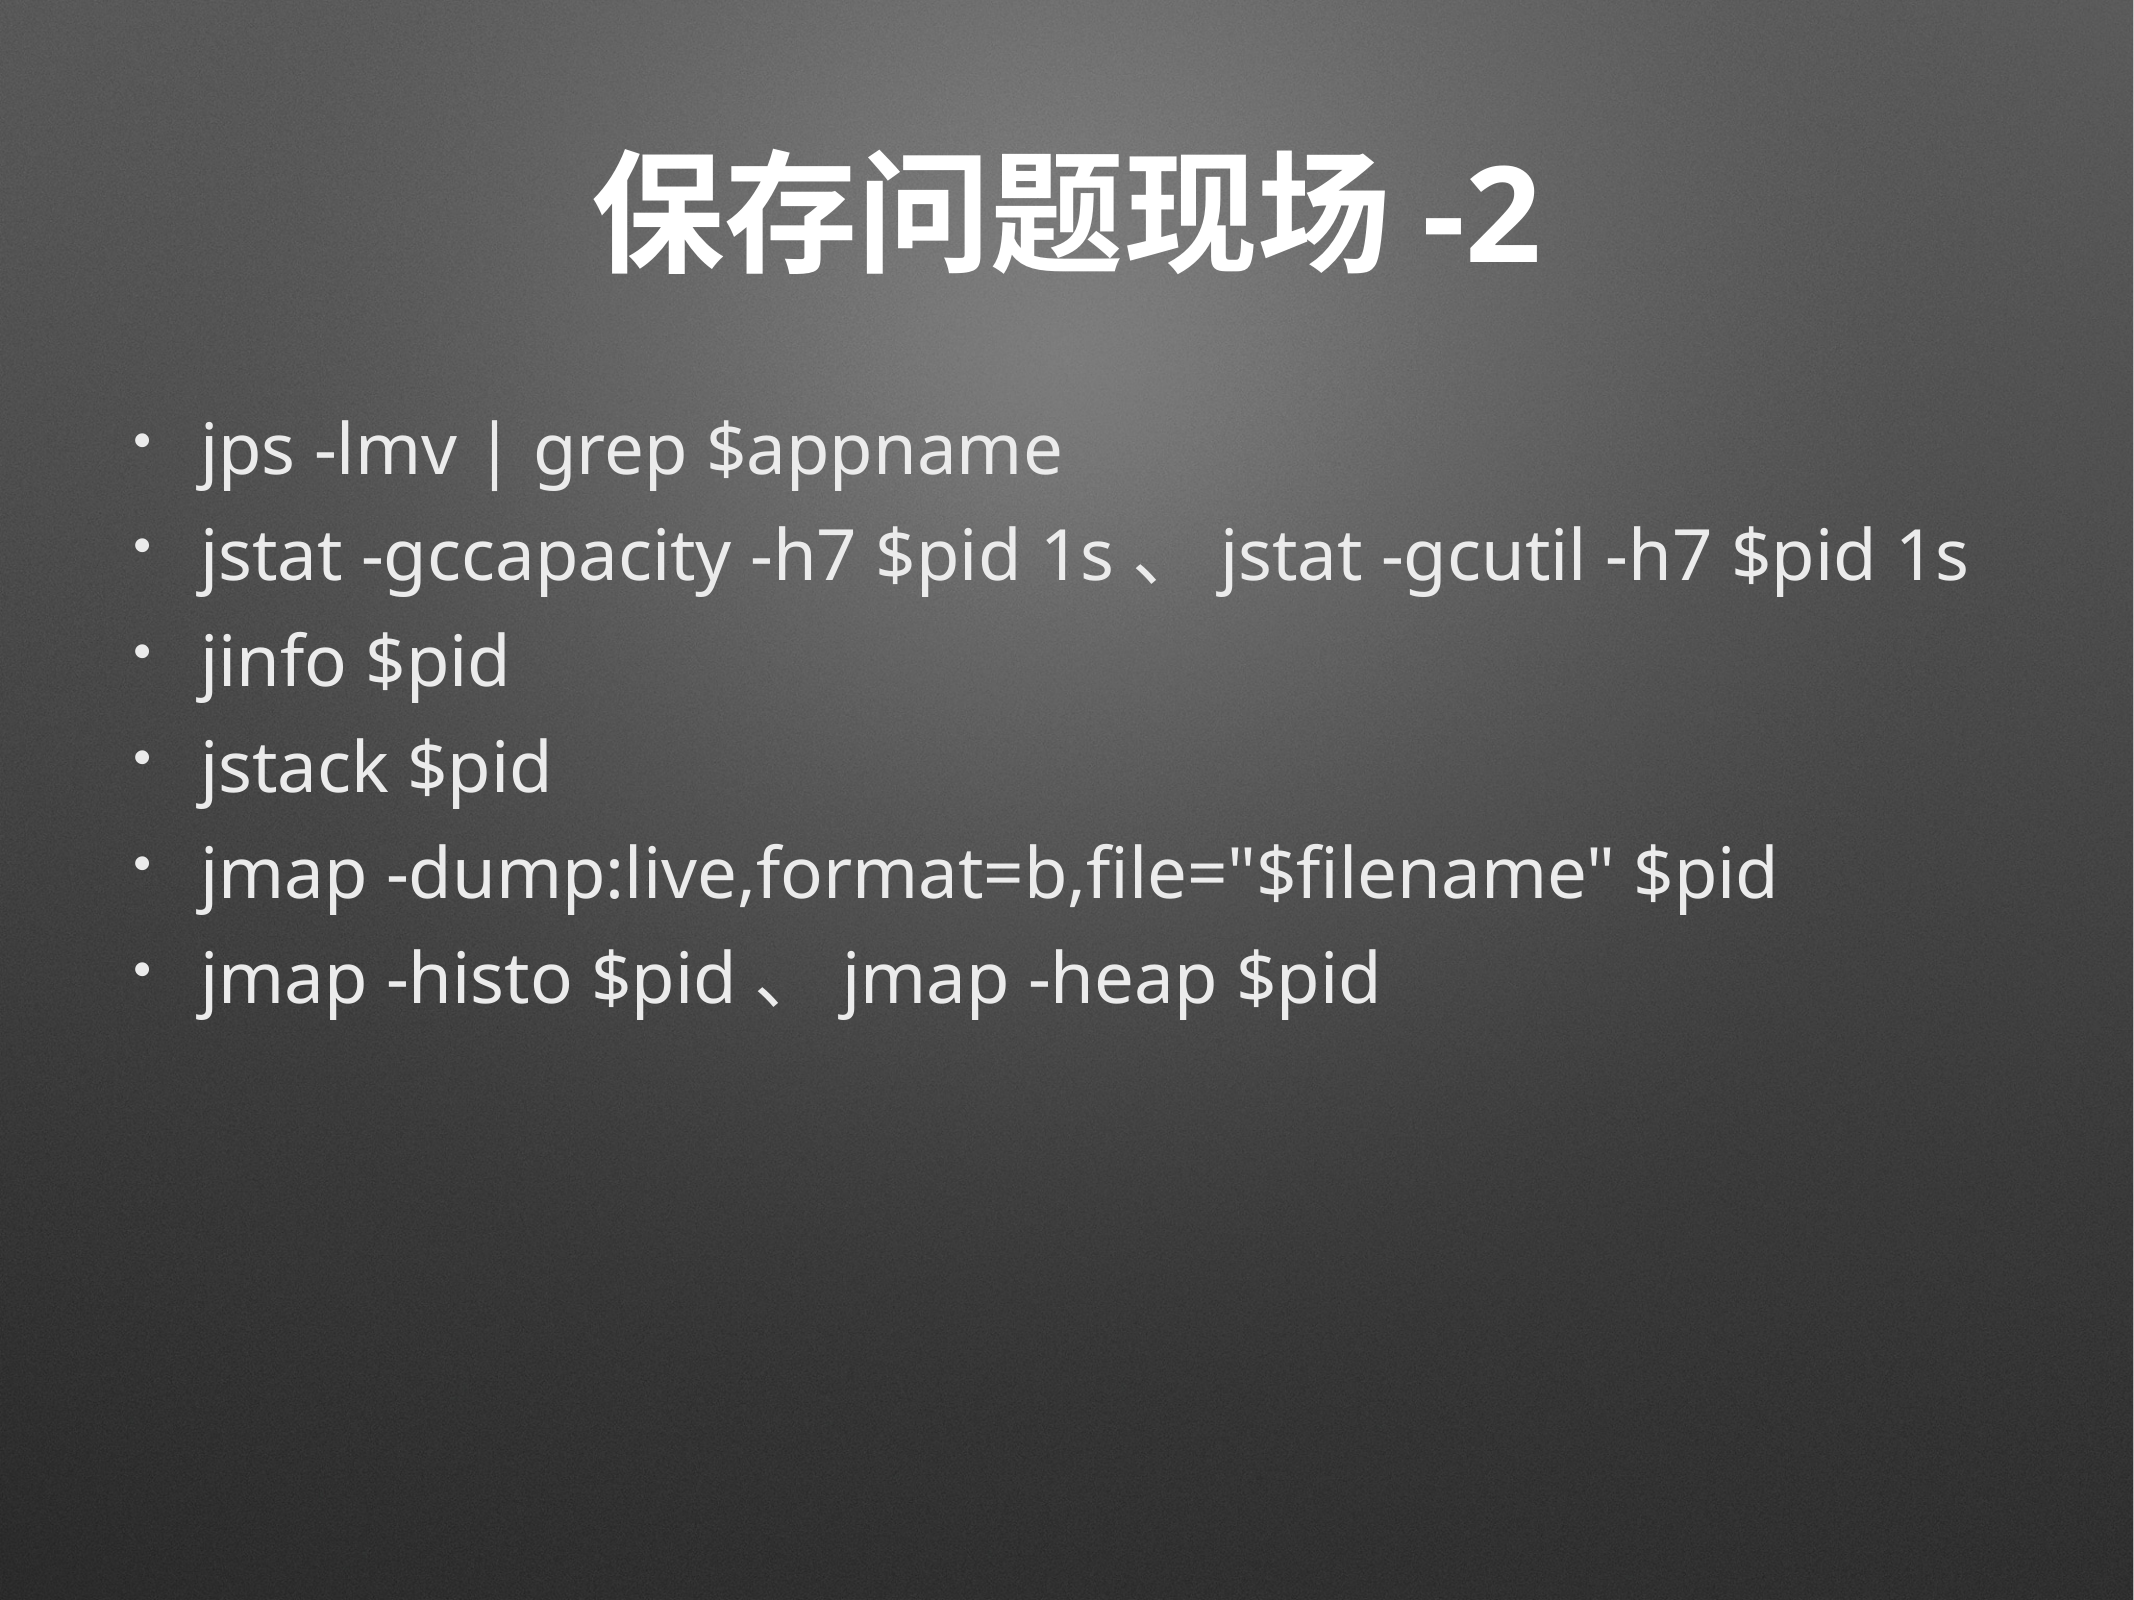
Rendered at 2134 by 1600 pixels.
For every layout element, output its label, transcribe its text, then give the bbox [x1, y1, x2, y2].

picture [0, 0, 2134, 1600]
list jps -lmv | grep $appname jstat -gccapacity -h7 $pid 1s、jstat -gcutil -h7 $pid 1s jinfo $pid jstack $pid jmap -dump:live,format=b,file="$filename" $pid jmap -histo $pid、jmap -heap $pid [124, 395, 2009, 1441]
title 保存问题现场-2 [124, 32, 2009, 386]
